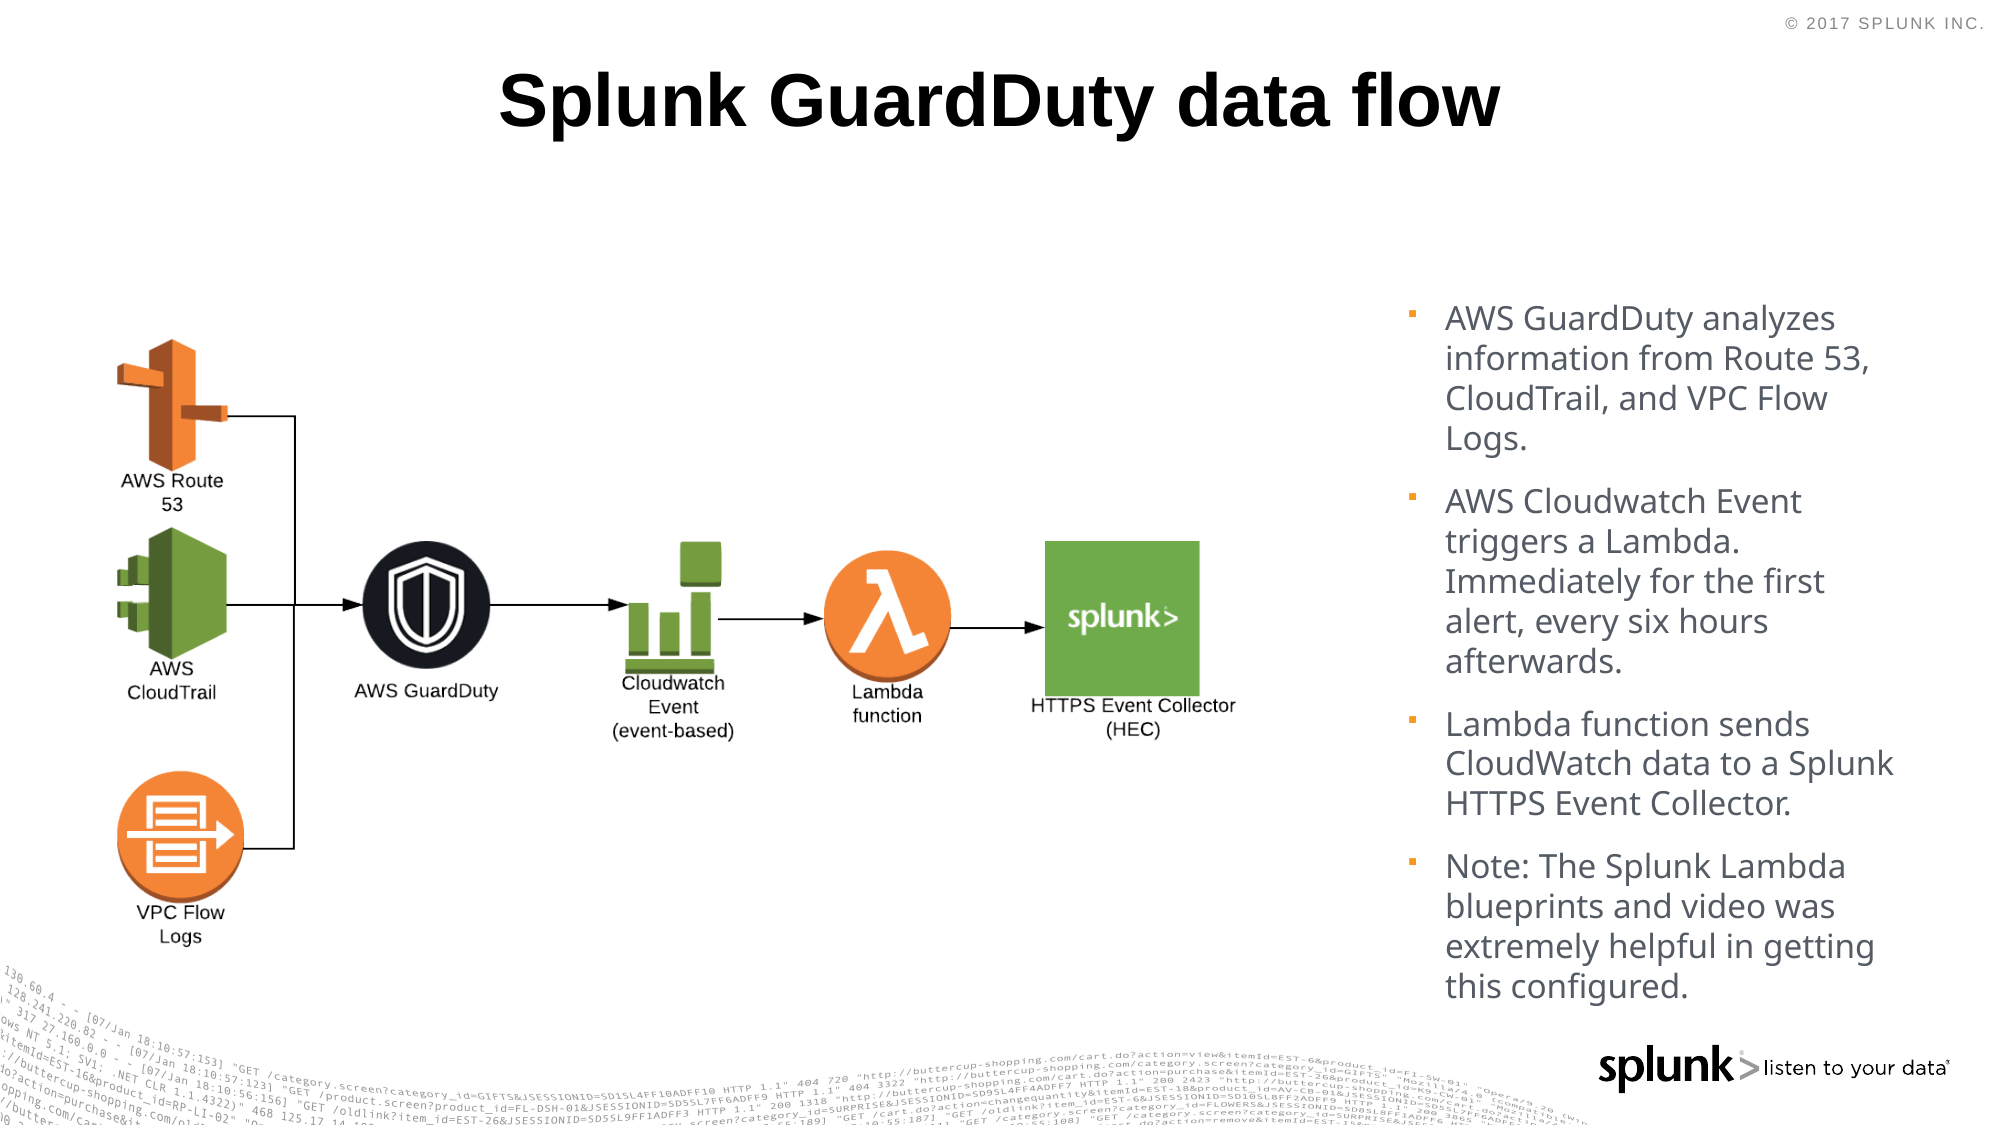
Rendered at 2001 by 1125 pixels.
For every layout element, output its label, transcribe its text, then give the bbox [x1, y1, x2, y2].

text_box AWS GuardDuty analyzes information from Route 53, CloudTrail, and VPC Flow Logs. AWS Cloudwatch Event triggers a Lambda. Immediately for the first alert, every six hours afterwards. Lambda function sends CloudWatch data to a Splunk HTTPS Event Collector. Note: The Splunk Lambda blueprints and video was extremely helpful in getting this configured. [1407, 297, 1914, 1006]
picture [0, 0, 2000, 1125]
title Splunk GuardDuty data flow [74, 50, 1926, 124]
